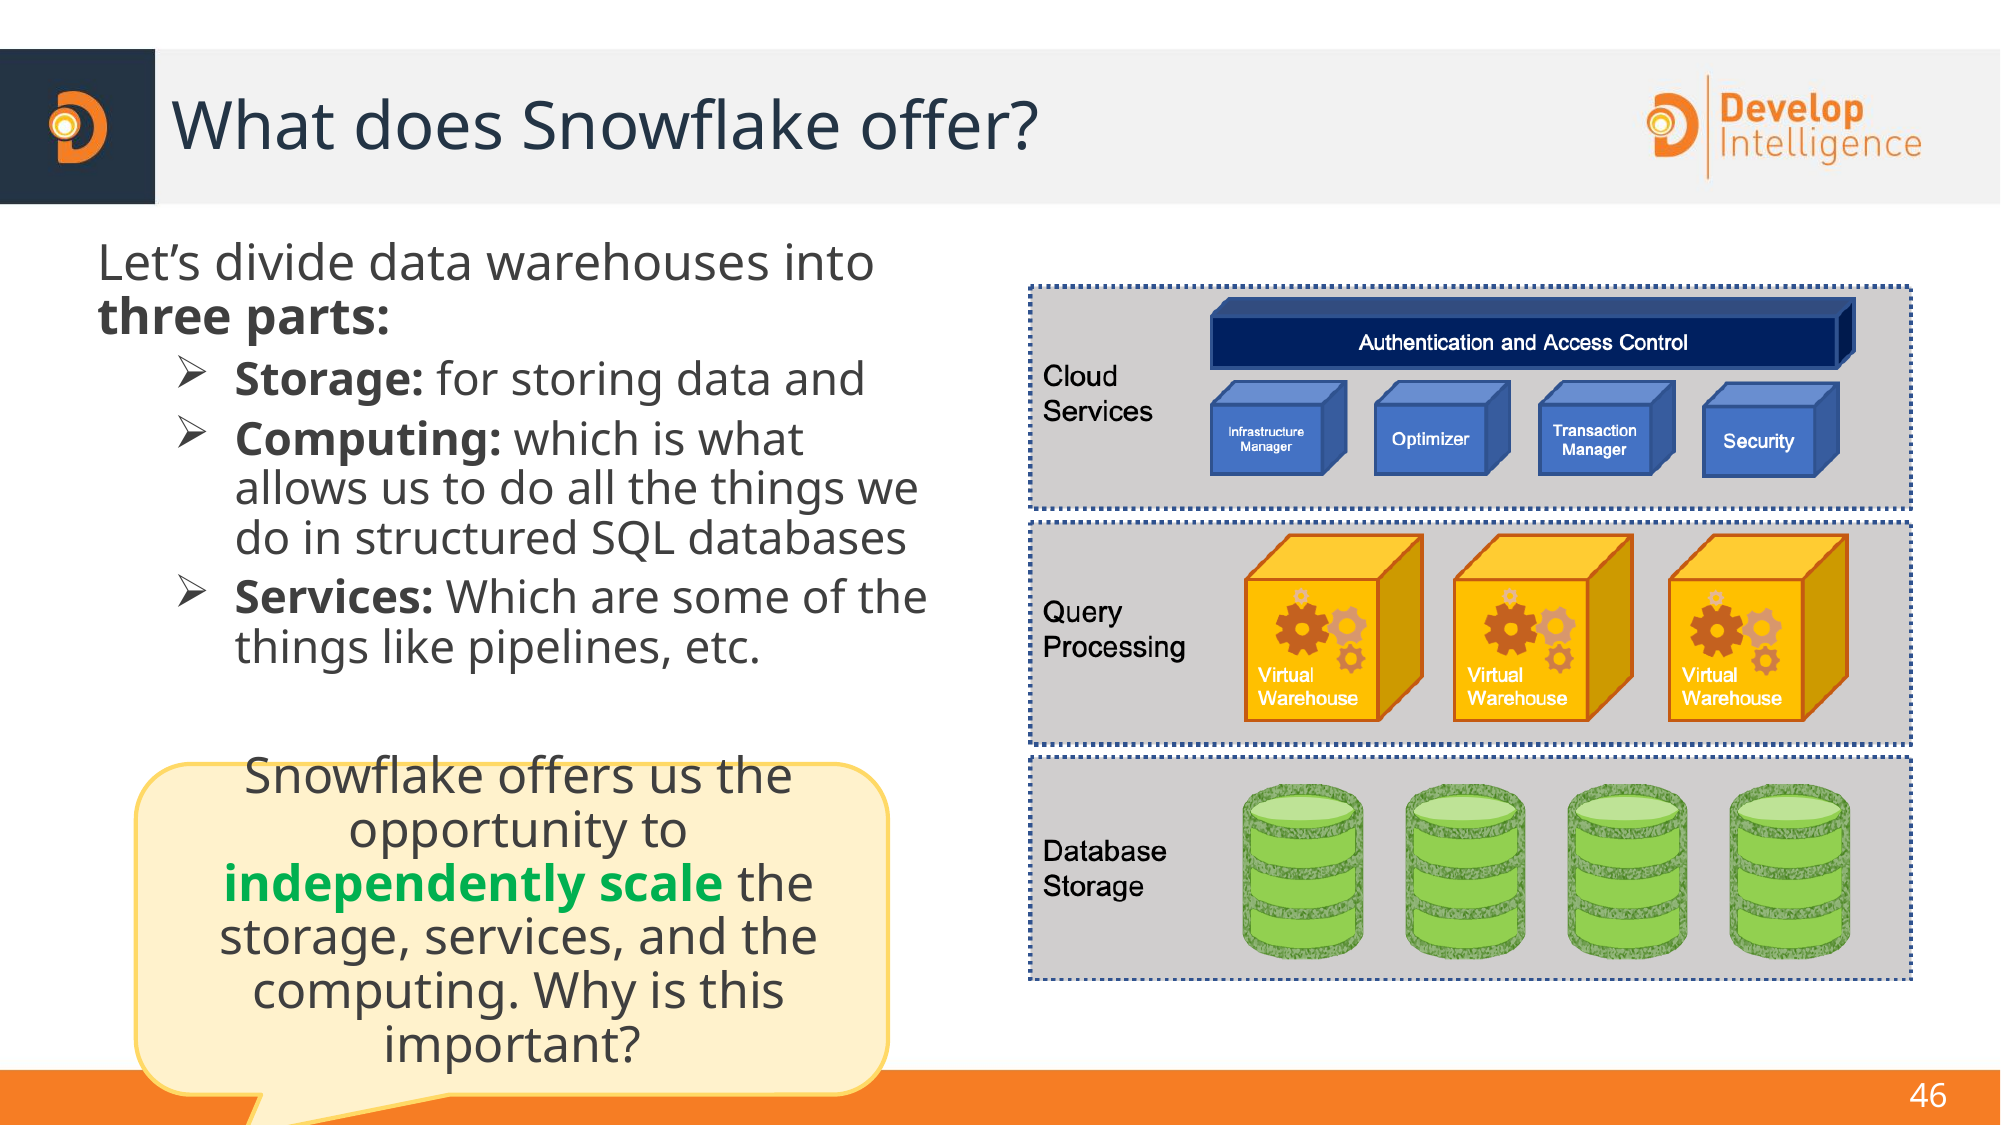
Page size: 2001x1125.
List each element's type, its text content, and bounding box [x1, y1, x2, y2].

title What does Snowflake offer? [156, 53, 1999, 203]
list Let’s divide data warehouses into three parts: Storage: for storing data and Computing: which is what allows us to do all the things we do in structured SQL databases Services: Which are some of the things like pipelines, etc. [69, 230, 958, 998]
slide_number 46 [1860, 1072, 1998, 1122]
text_box Snowflake offers us the opportunity to independently scale the storage, services, and the computing. Why is this important? [133, 761, 891, 1125]
picture [0, 0, 2001, 1125]
